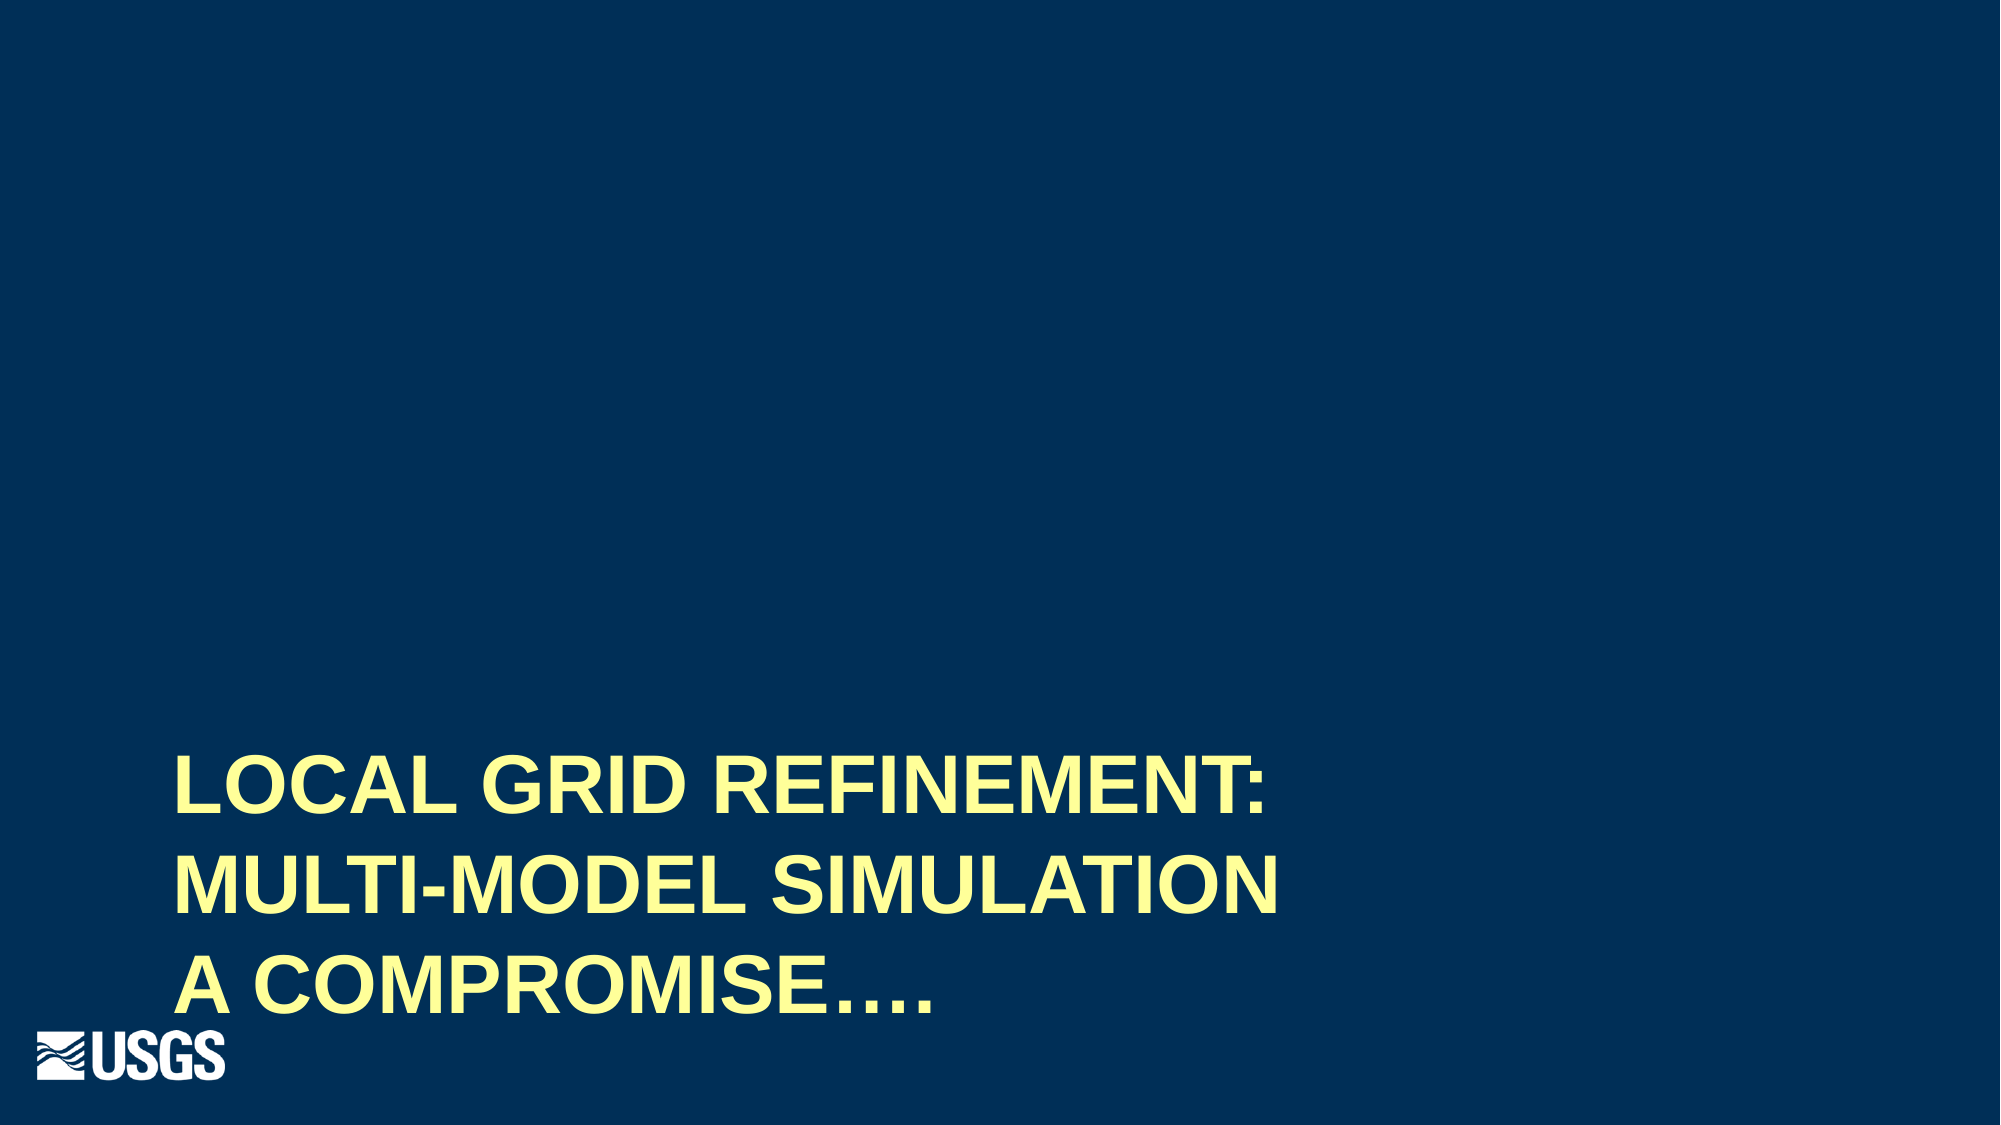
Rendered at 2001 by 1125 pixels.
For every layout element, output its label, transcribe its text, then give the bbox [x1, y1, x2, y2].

title Local Grid Refinement: Multi-model simulation A compromise…. [157, 722, 1858, 947]
